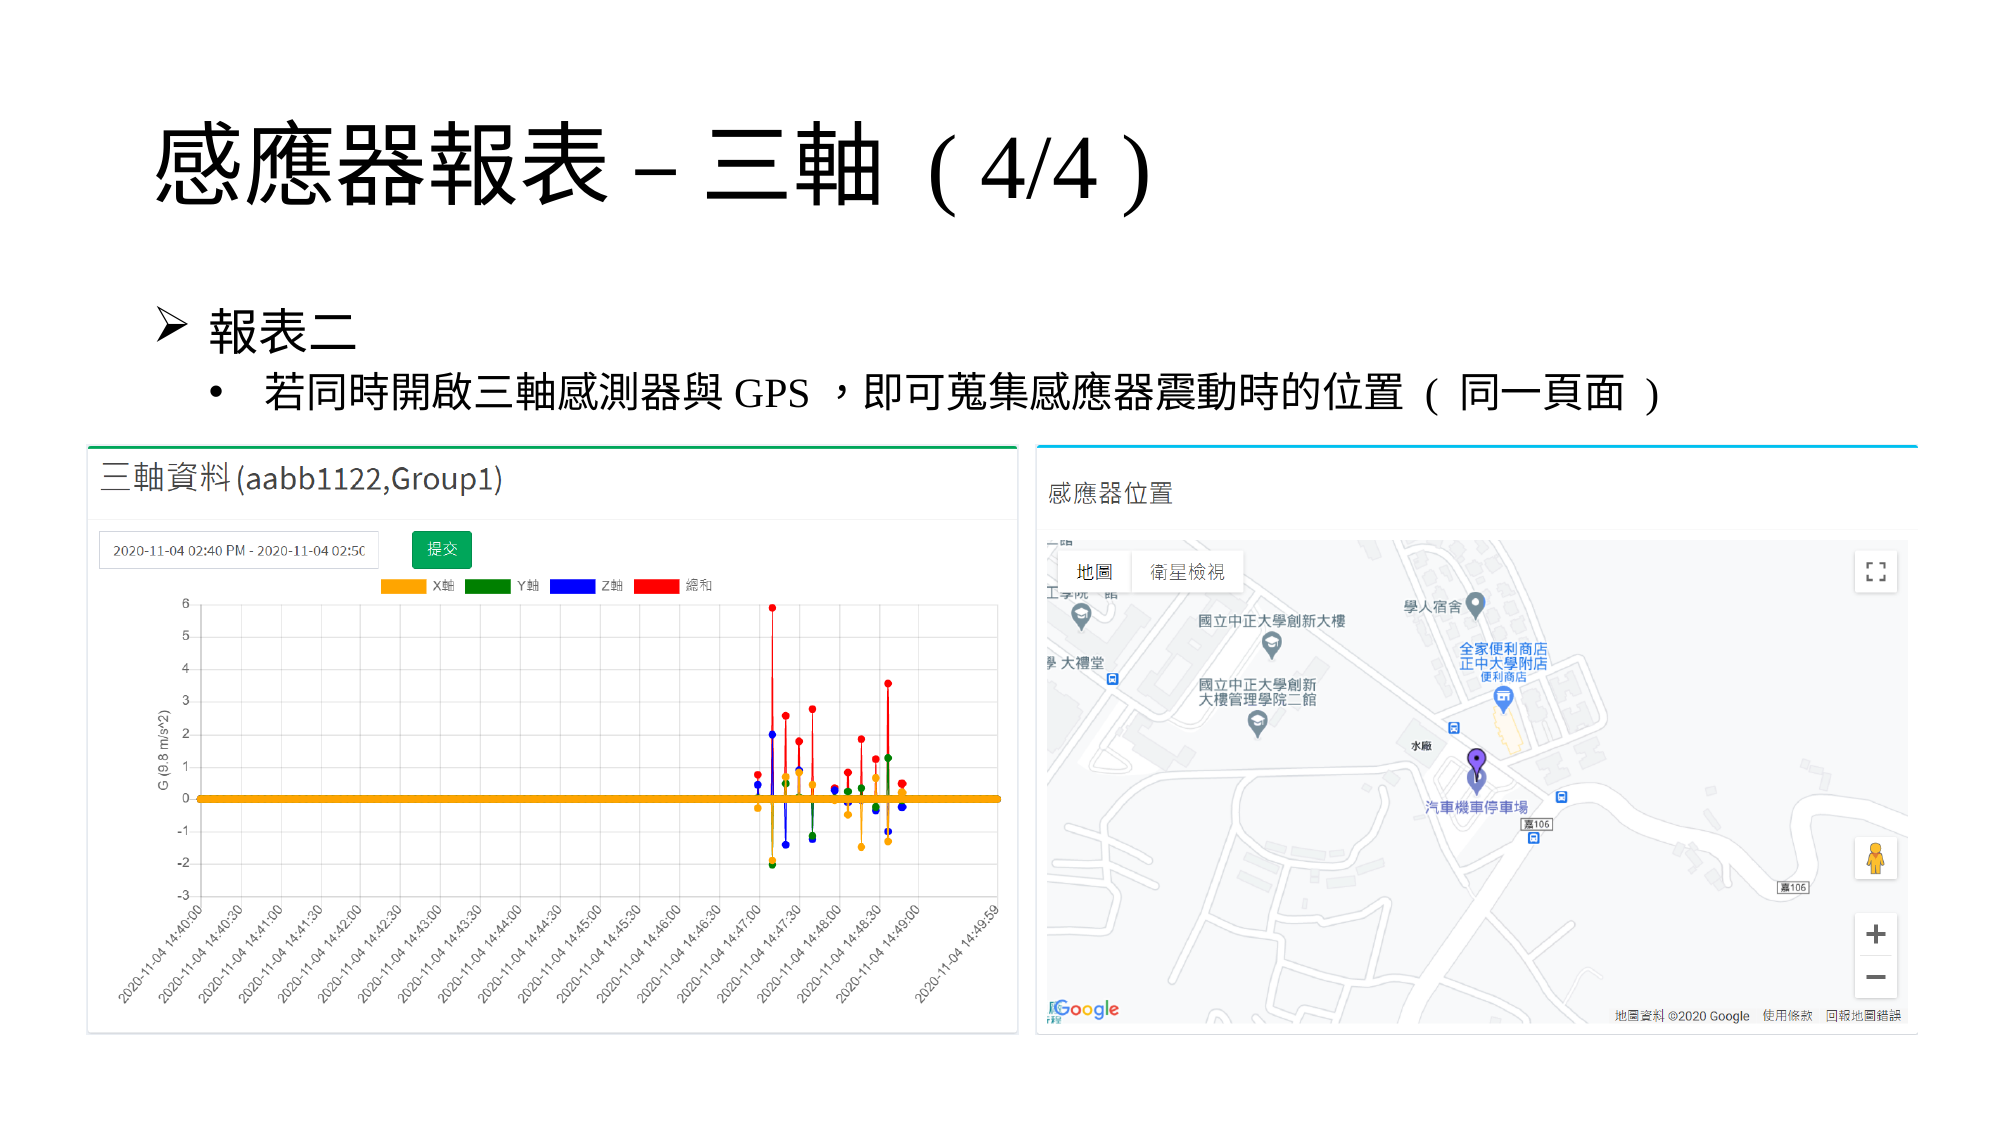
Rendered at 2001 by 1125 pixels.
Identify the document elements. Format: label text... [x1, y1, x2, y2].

title 感應器報表 – 三軸 ( 4/4 ) [137, 59, 1863, 278]
list 報表二 若同時開啟三軸感測器與GPS，即可蒐集感應器震動時的位置 ( 同一頁面 ) [137, 299, 1863, 1014]
picture [1035, 444, 1918, 1035]
picture [86, 444, 1019, 1035]
